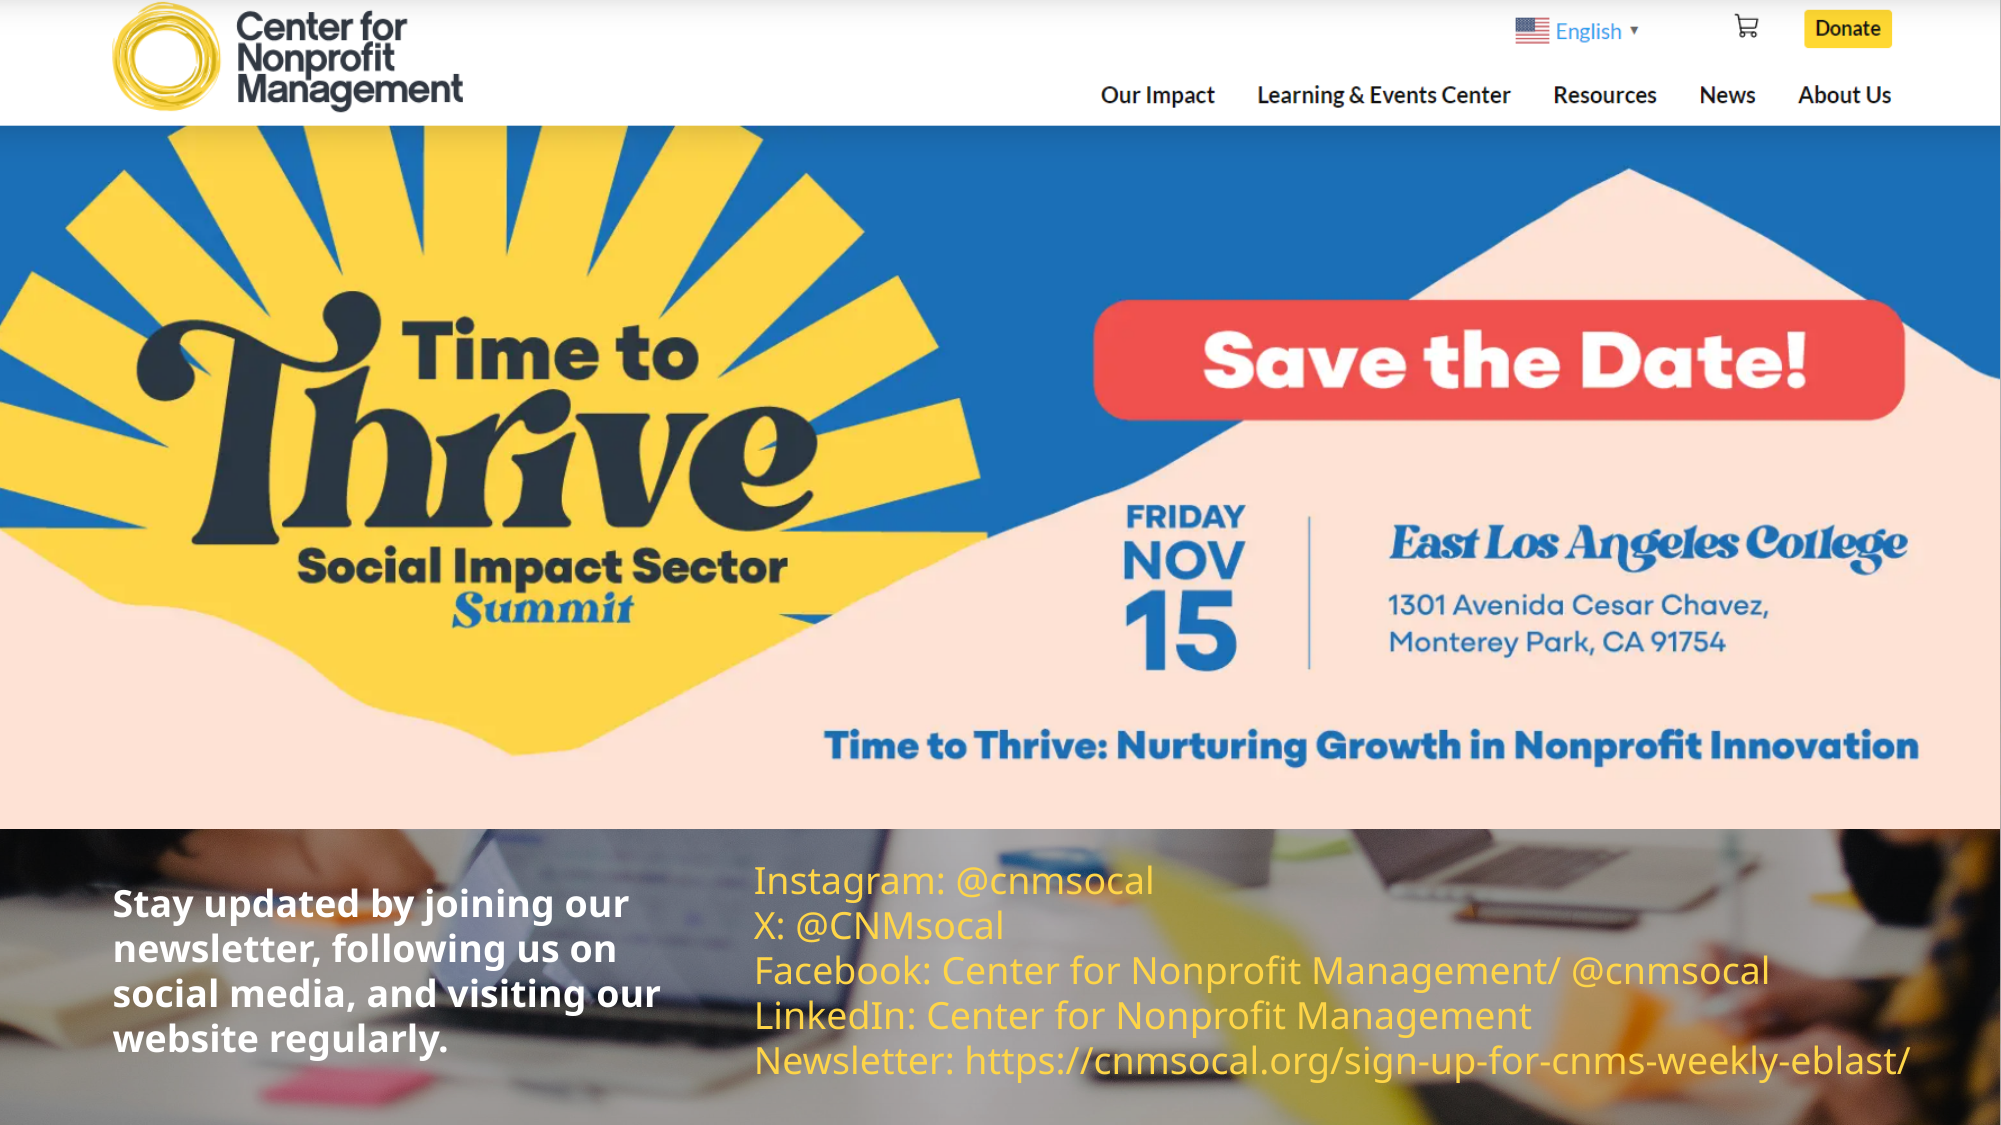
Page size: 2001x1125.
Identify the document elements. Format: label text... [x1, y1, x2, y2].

picture [0, 0, 2001, 1125]
text_box Instagram: @cnmsocal X: @CNMsocal Facebook: Center for Nonprofit Management/ @cnmsocal LinkedIn: Center for Nonprofit Management Newsletter: https://cnmsocal.org/sign-up-for-cnms-weekly-eblast/ [739, 849, 1971, 1090]
text_box Stay updated by joining our newsletter, following us on social media, and visiting our website regularly. [97, 872, 725, 1068]
